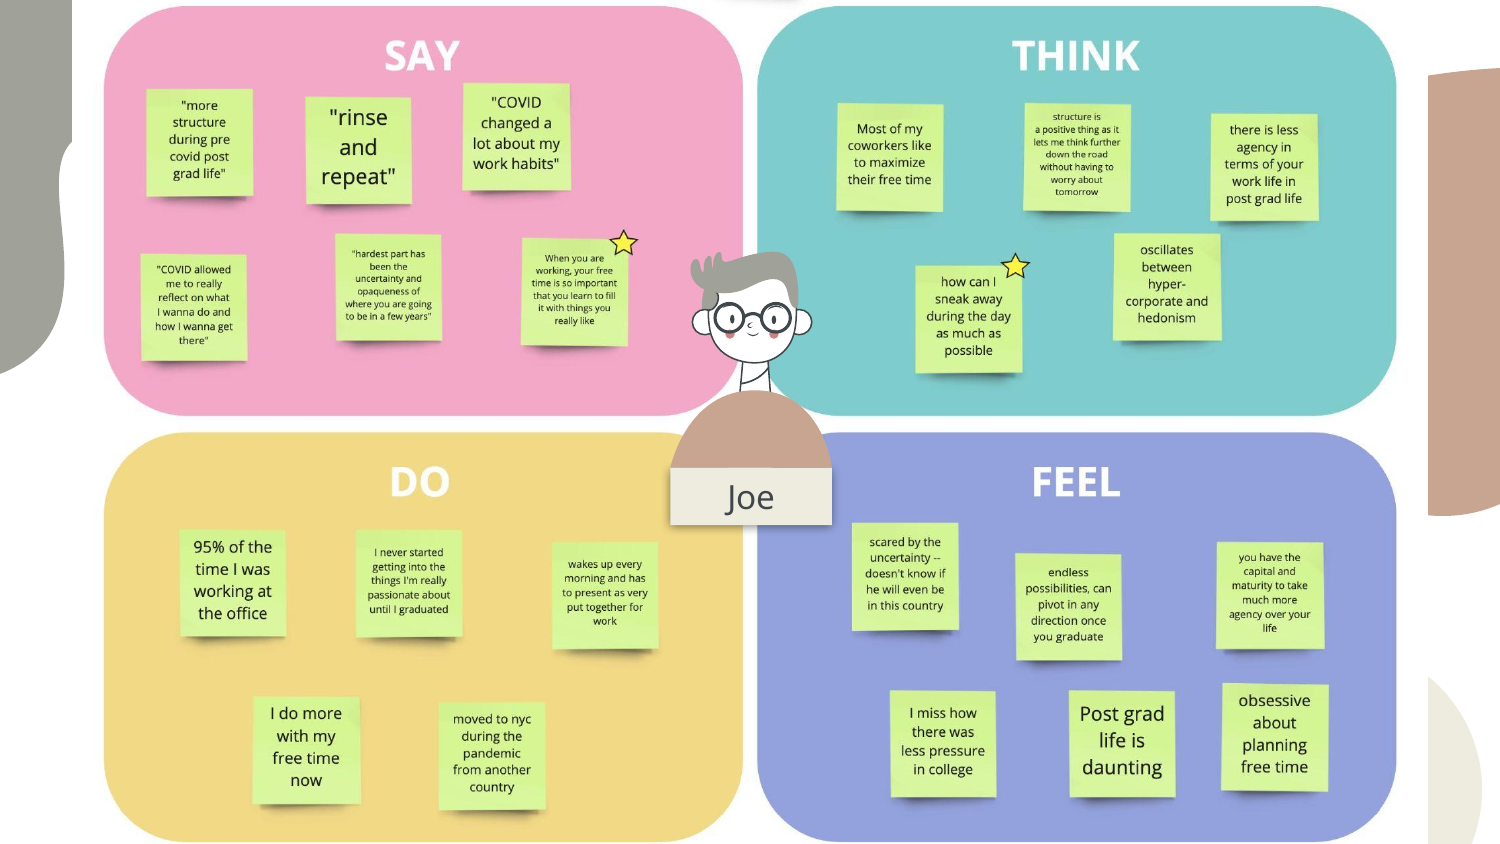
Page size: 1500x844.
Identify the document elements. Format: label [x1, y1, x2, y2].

picture [71, 0, 1429, 844]
text_box [714, 303, 791, 333]
